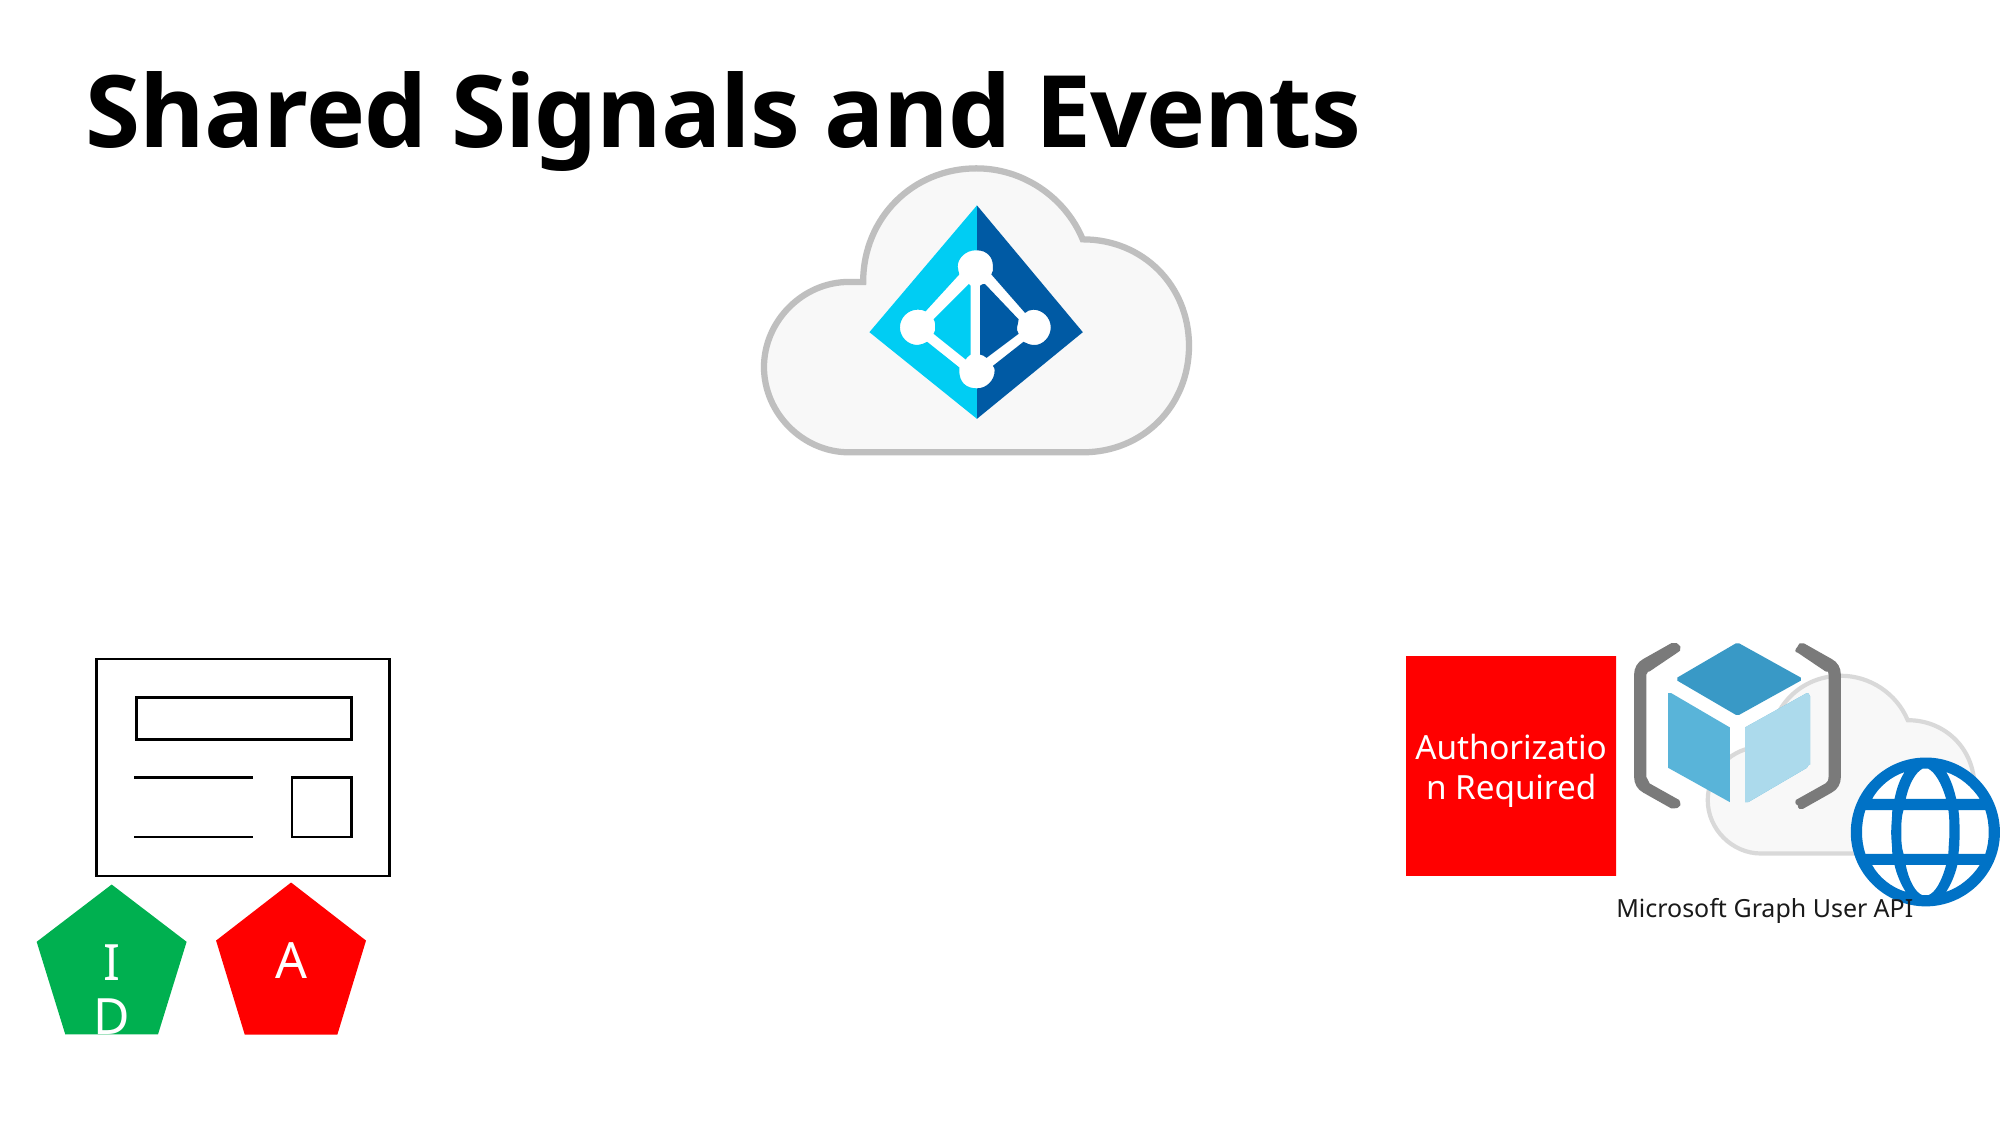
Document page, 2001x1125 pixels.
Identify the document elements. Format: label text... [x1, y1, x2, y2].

text_box ID [35, 883, 188, 1036]
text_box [763, 168, 1190, 453]
text_box [96, 658, 390, 877]
title Shared Signals and Events [85, 47, 1957, 196]
text_box A [215, 881, 367, 1036]
text_box Authorization Required [1405, 655, 1604, 877]
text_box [1604, 643, 2000, 958]
